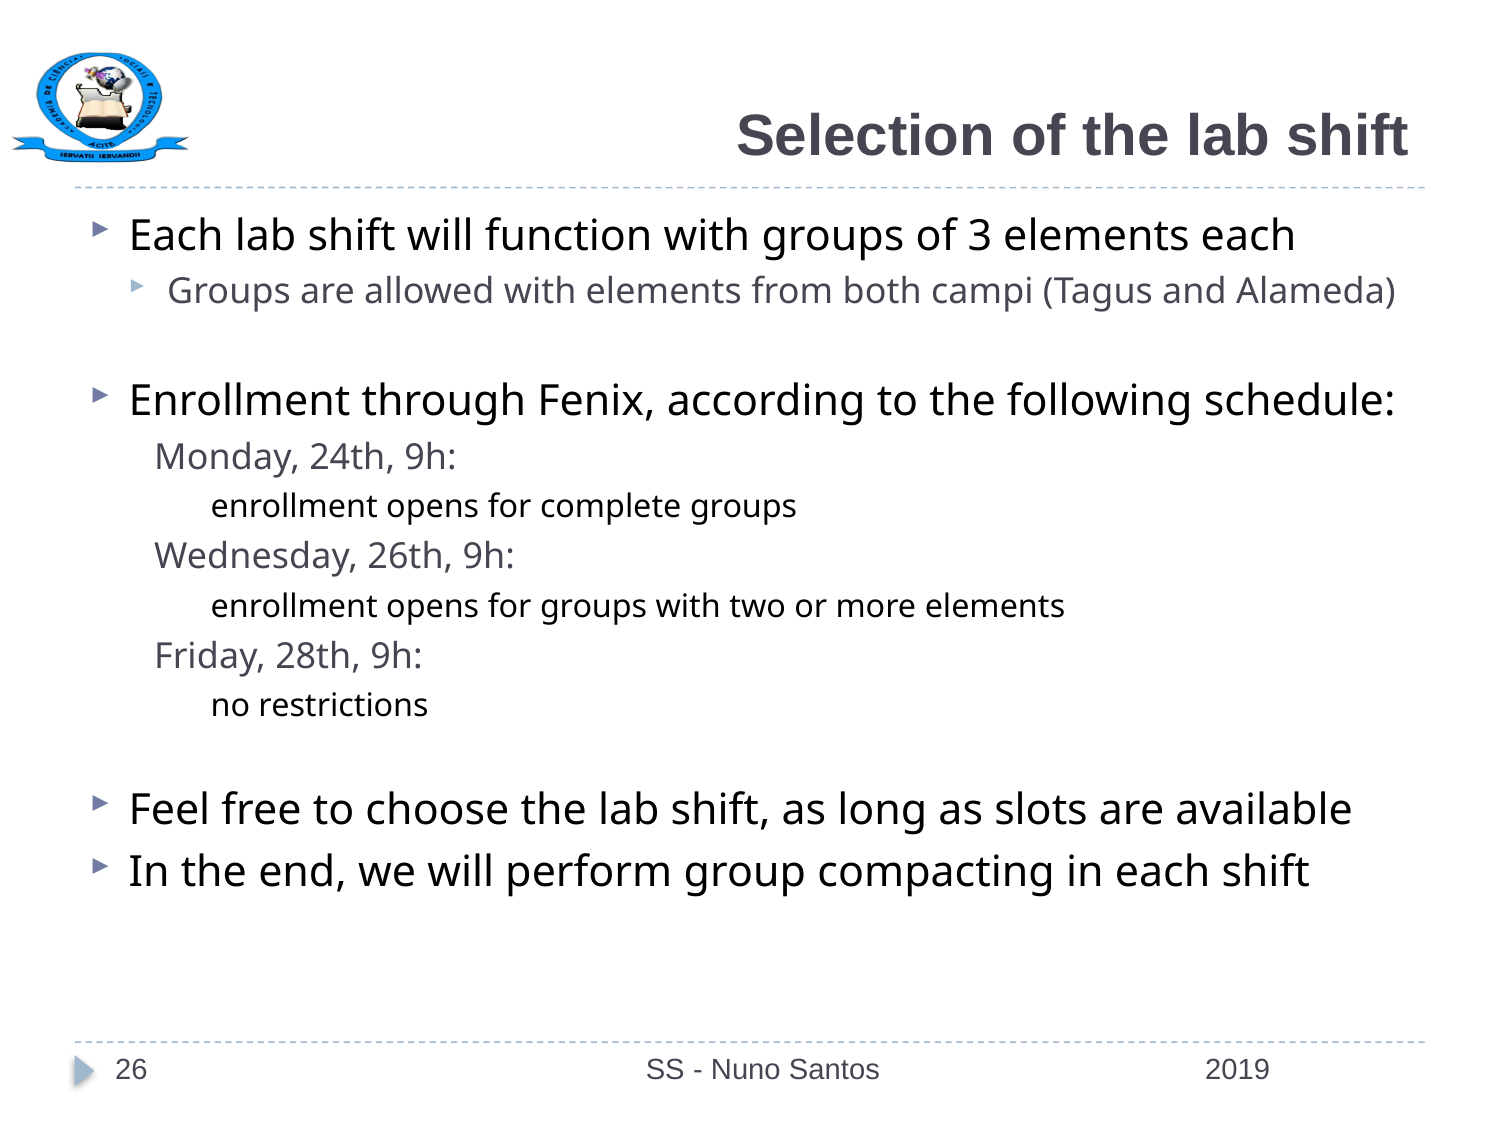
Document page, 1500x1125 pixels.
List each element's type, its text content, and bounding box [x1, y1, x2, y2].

list Each lab shift will function with groups of 3 elements each Groups are allowed with elements from both campi (Tagus and Alameda) Enrollment through Fenix, according to the following schedule: Monday, 24th, 9h: enrollment opens for complete groups Wednesday, 26th, 9h: enrollment opens for groups with two or more elements Friday, 28th, 9h: no restrictions Feel free to choose the lab shift, as long as slots are available In the end, we will perform group compacting in each shift [75, 200, 1425, 1010]
footer SS - Nuno Santos [475, 1042, 1051, 1103]
title Selection of the lab shift [200, 24, 1425, 175]
picture [9, 50, 192, 165]
slide_number 26 [100, 1042, 426, 1103]
slide_number 2019 [1051, 1042, 1426, 1103]
